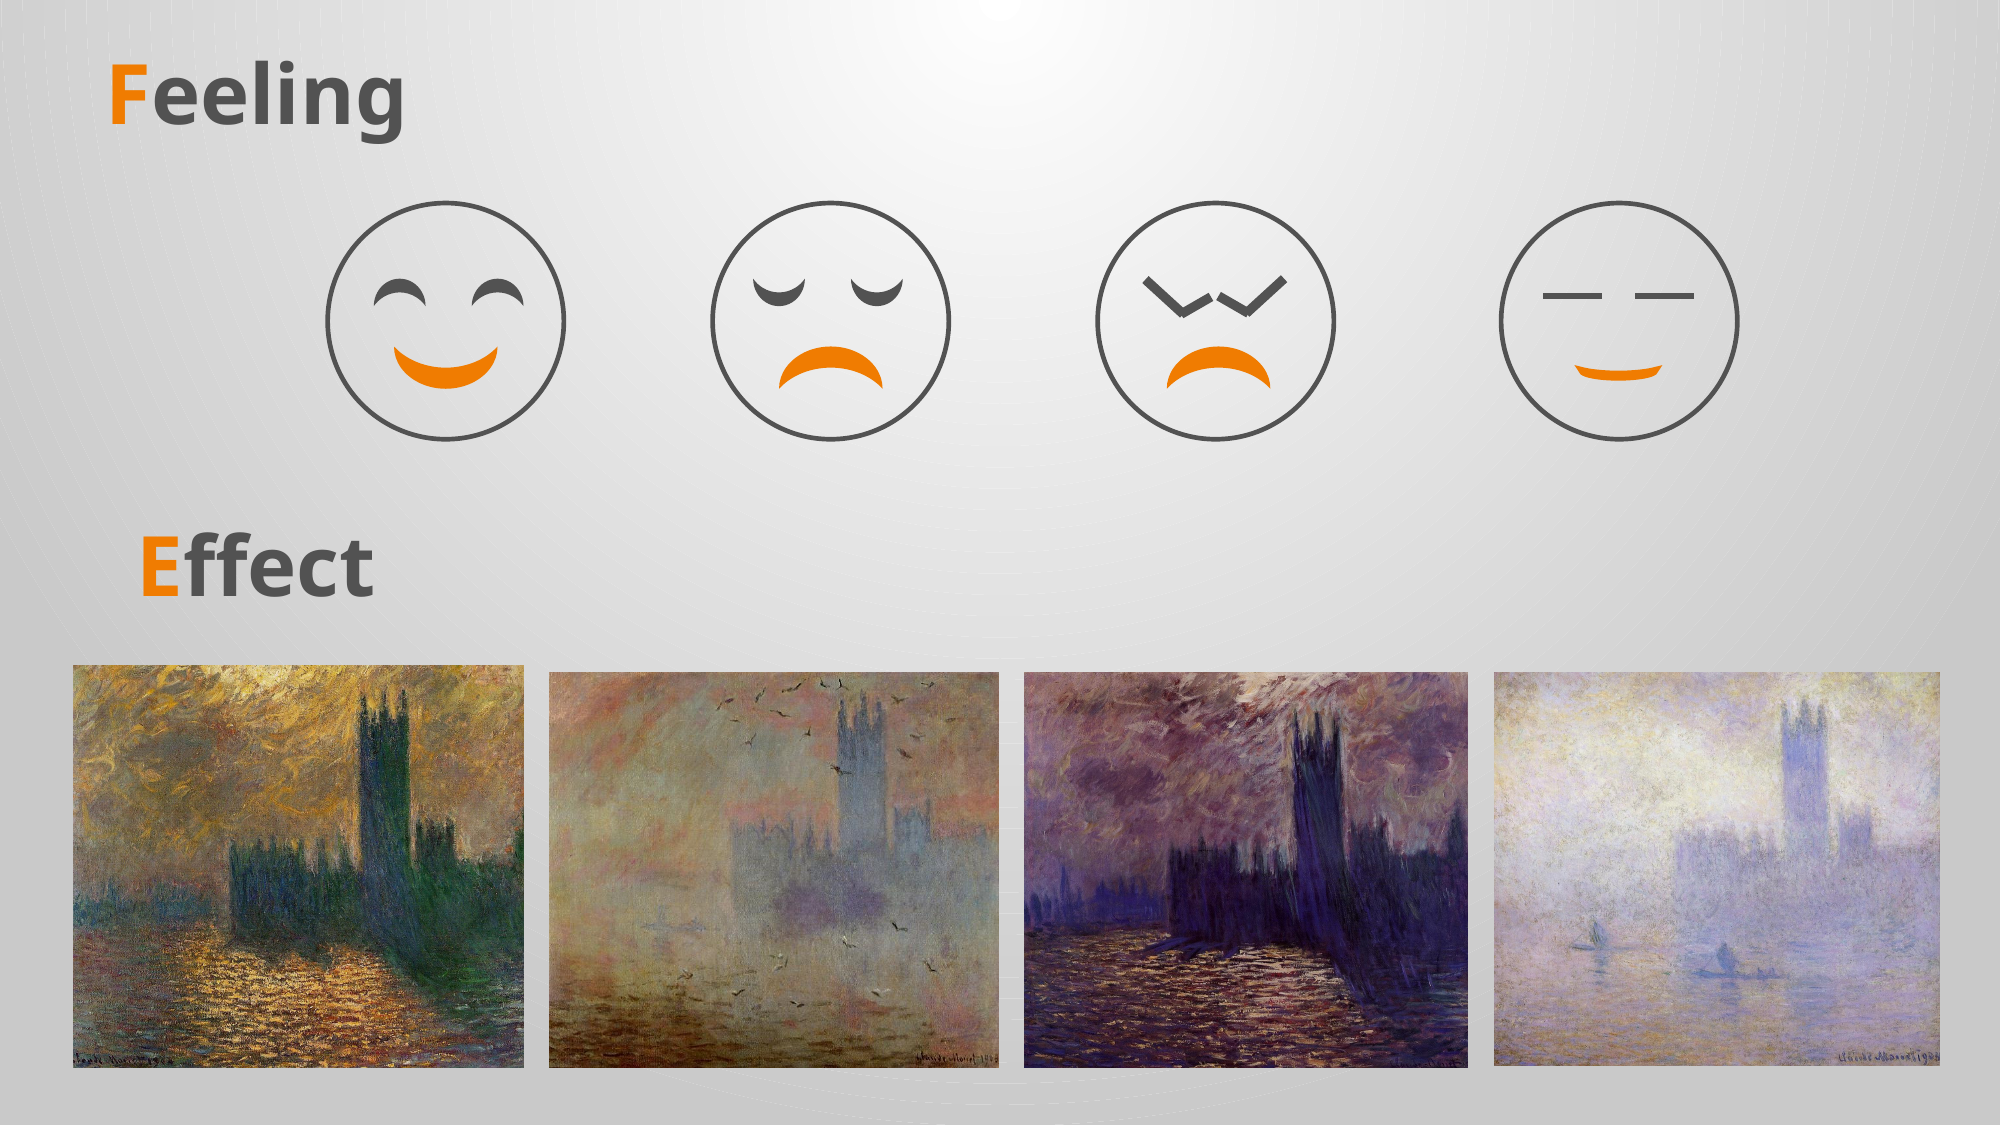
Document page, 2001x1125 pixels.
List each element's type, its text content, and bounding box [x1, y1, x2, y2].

text_box [372, 277, 427, 310]
picture [1024, 672, 1468, 1068]
text_box [470, 277, 525, 310]
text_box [1218, 278, 1285, 314]
picture [1494, 672, 1940, 1066]
text_box [751, 275, 807, 308]
picture [73, 665, 524, 1068]
text_box [849, 275, 904, 308]
text_box [326, 201, 565, 441]
text_box [1500, 201, 1739, 441]
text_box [1145, 279, 1211, 315]
text_box Effect [0, 505, 599, 621]
text_box Feeling [0, 33, 599, 149]
text_box [1165, 345, 1272, 392]
text_box [711, 201, 950, 441]
text_box [1096, 201, 1335, 441]
text_box [392, 343, 499, 390]
text_box [1579, 368, 1658, 379]
text_box [777, 345, 884, 392]
picture [549, 672, 999, 1068]
